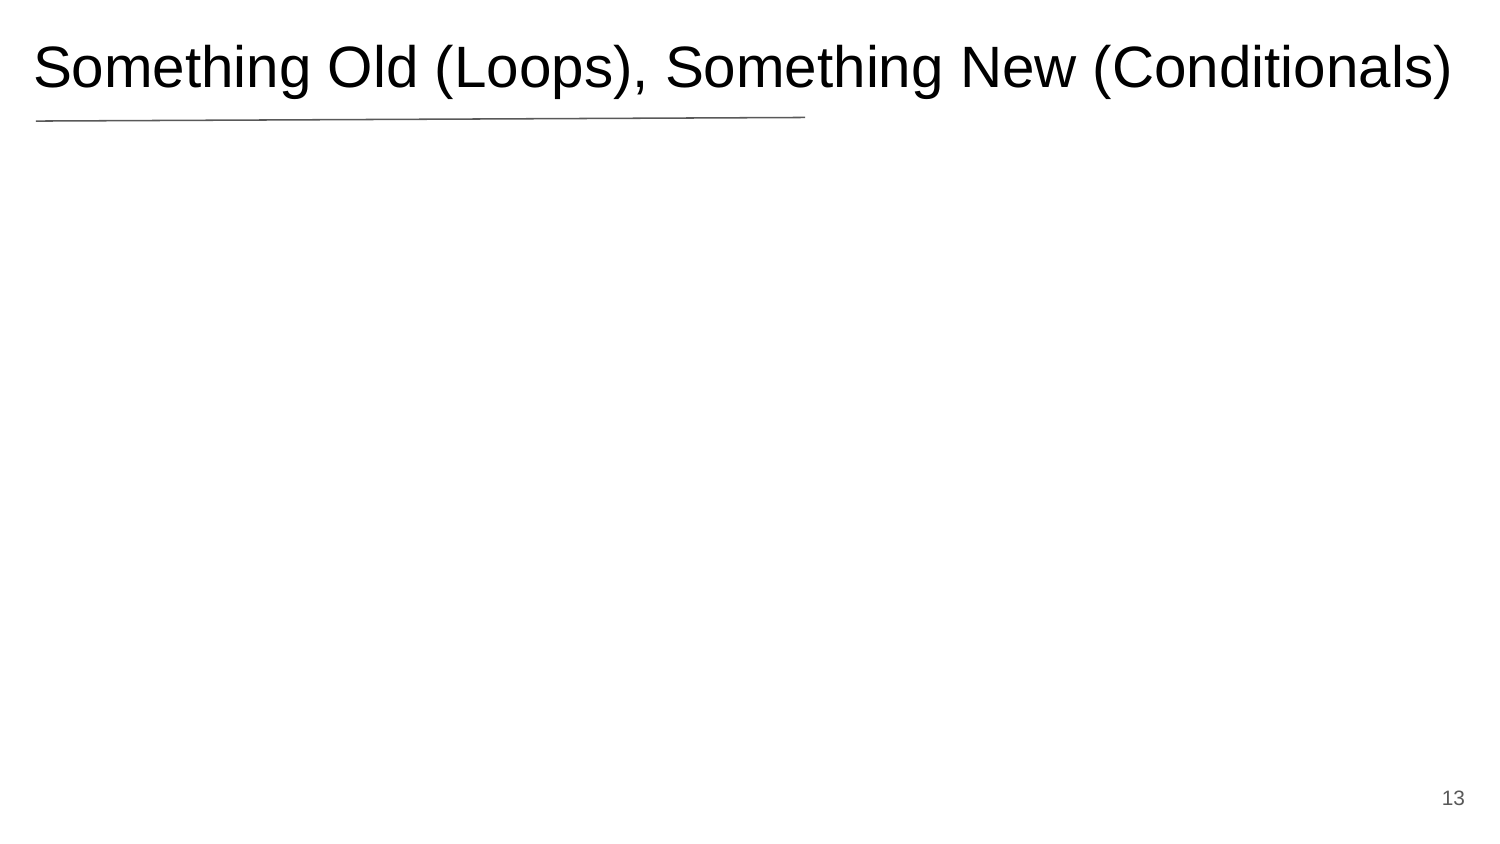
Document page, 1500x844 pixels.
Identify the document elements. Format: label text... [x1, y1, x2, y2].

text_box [35, 117, 806, 122]
title Something Old (Loops), Something New (Conditionals) [18, 14, 1480, 110]
slide_number ‹#› [1389, 764, 1480, 830]
